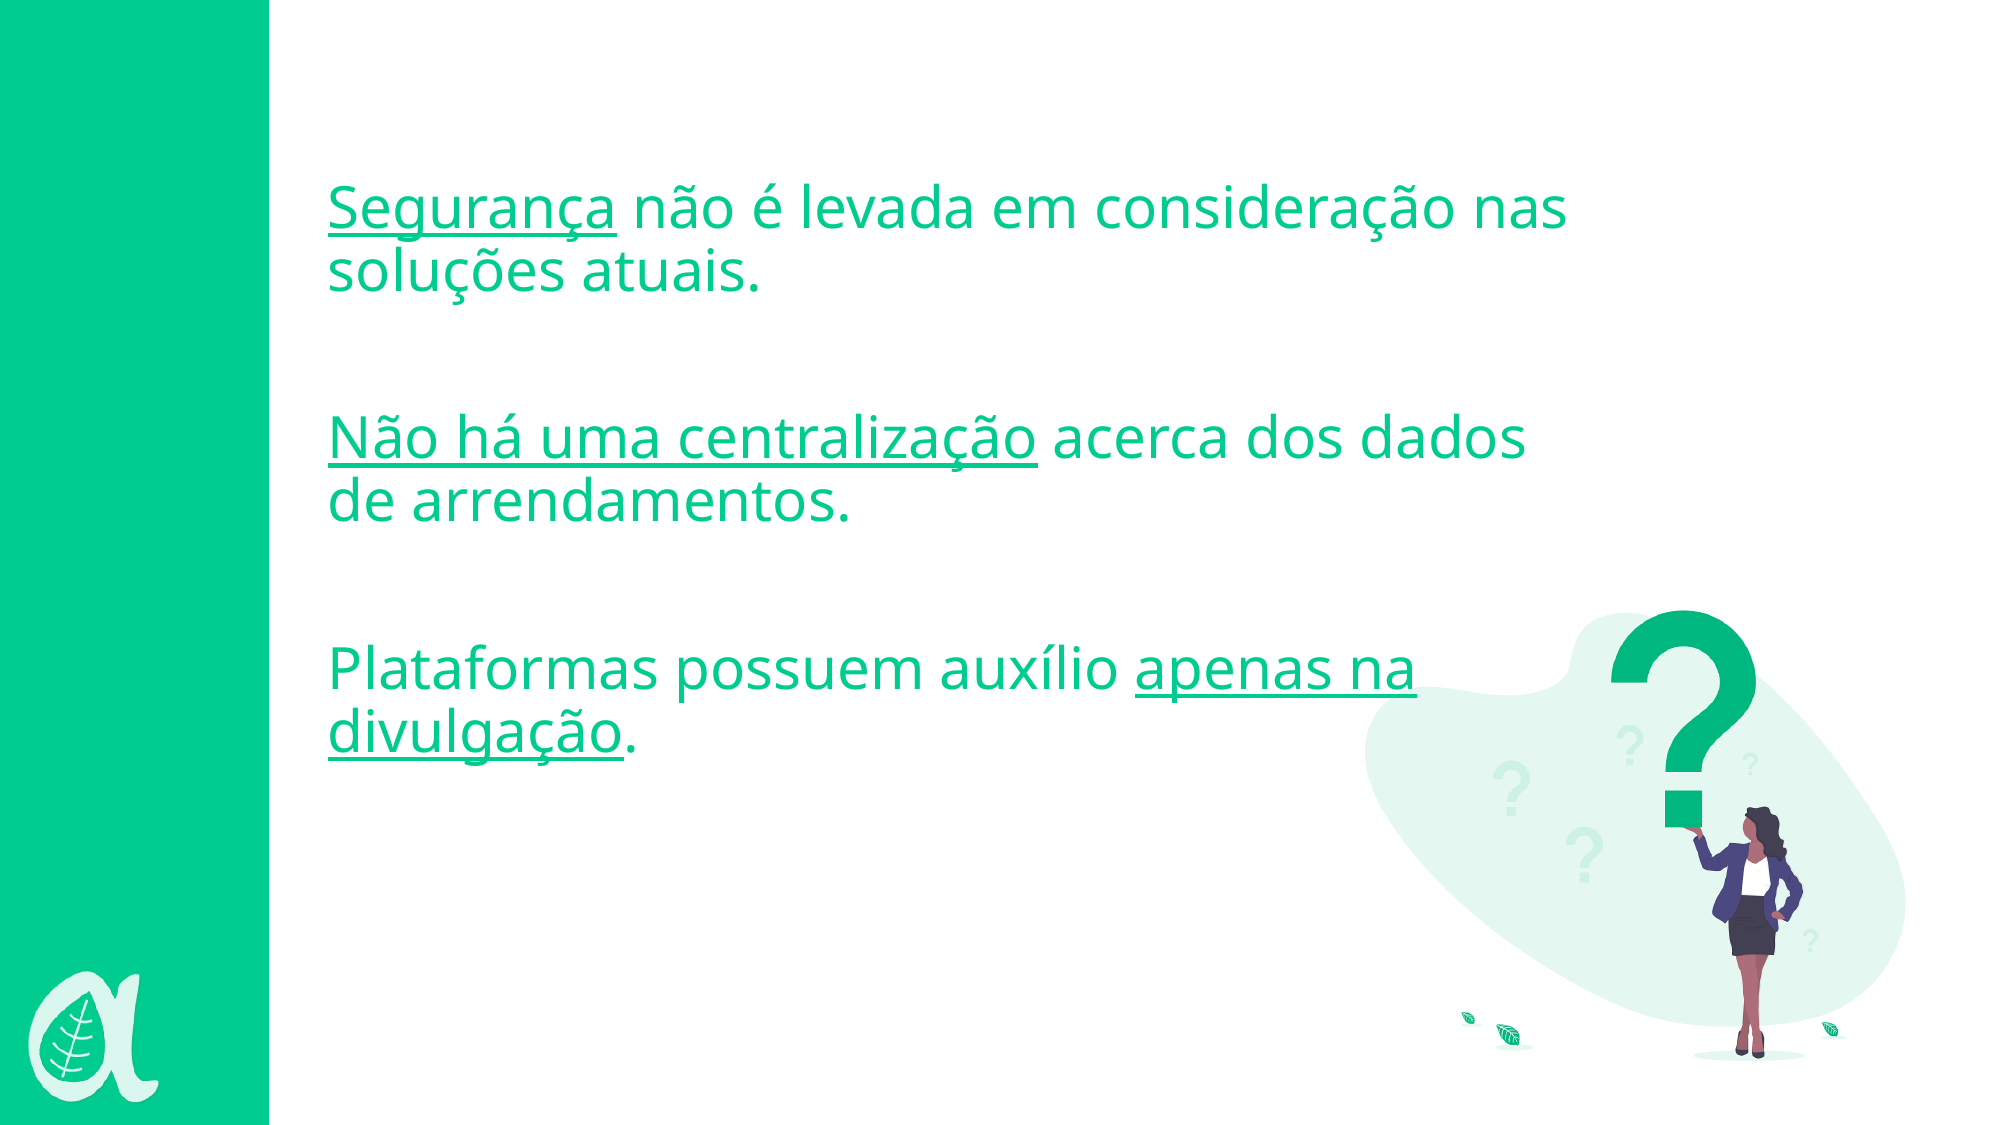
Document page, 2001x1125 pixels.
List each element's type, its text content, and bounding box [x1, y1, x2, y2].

list Segurança não é levada em consideração nas soluções atuais. Não há uma centralização acerca dos dados de arrendamentos. Plataformas possuem auxílio apenas na divulgação. [312, 170, 1587, 1038]
picture [27, 971, 172, 1104]
picture [1300, 567, 1970, 1104]
text_box [0, 0, 270, 1125]
